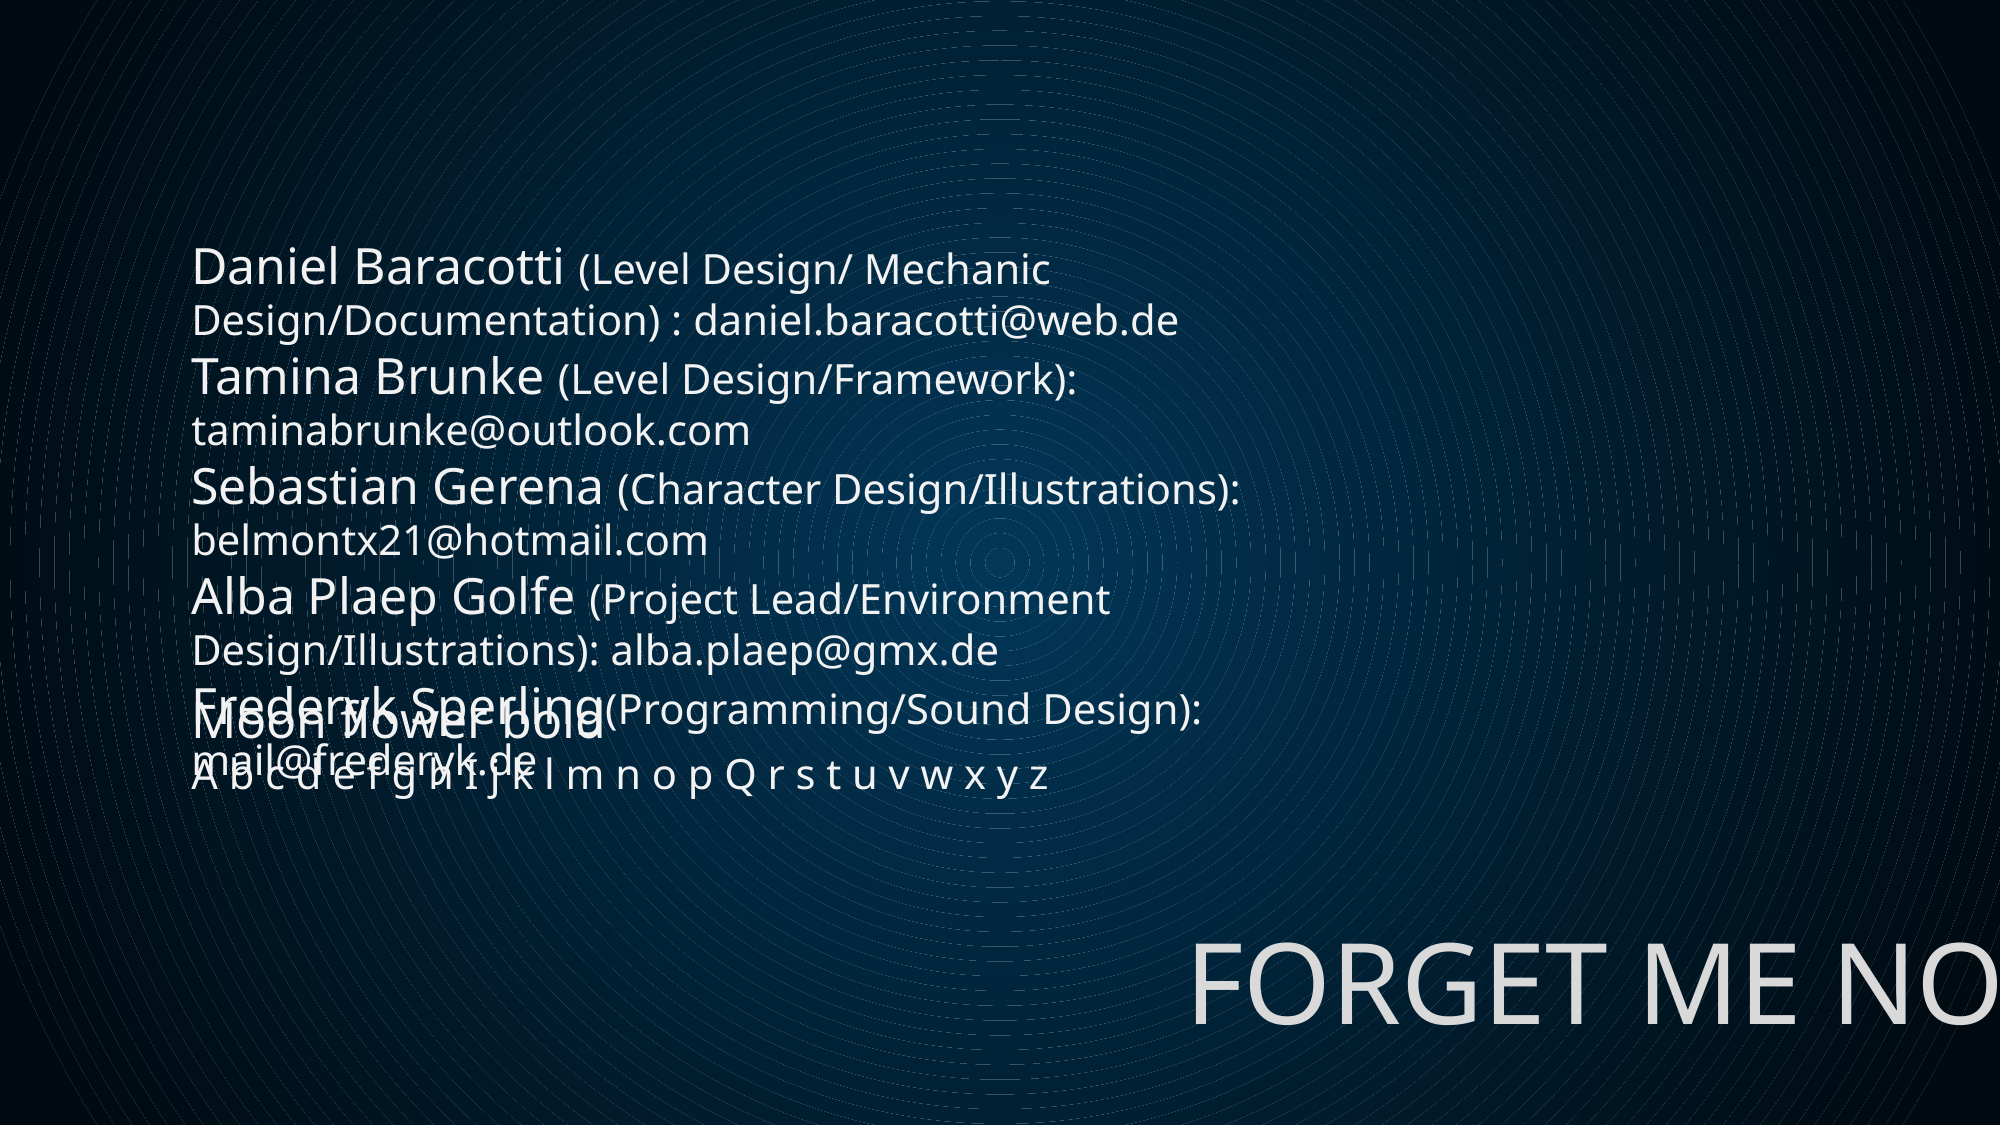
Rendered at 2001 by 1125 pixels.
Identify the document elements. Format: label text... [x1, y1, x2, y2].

text_box FORGET ME NOT… [665, 868, 2000, 1109]
text_box Moon flower bold A b c d e f g h I j k l m n o p Q r s t u v w x y z [176, 680, 1752, 851]
text_box Daniel Baracotti (Level Design/ Mechanic Design/Documentation) : daniel.baracotti@web.de Tamina Brunke (Level Design/Framework): taminabrunke@outlook.com Sebastian Gerena (Character Design/Illustrations): belmontx21@hotmail.com Alba Plaep Golfe (Project Lead/Environment Design/Illustrations): alba.plaep@gmx.de Frederyk Sperling(Programming/Sound Design): mail@frederyk.de [176, 226, 1446, 792]
